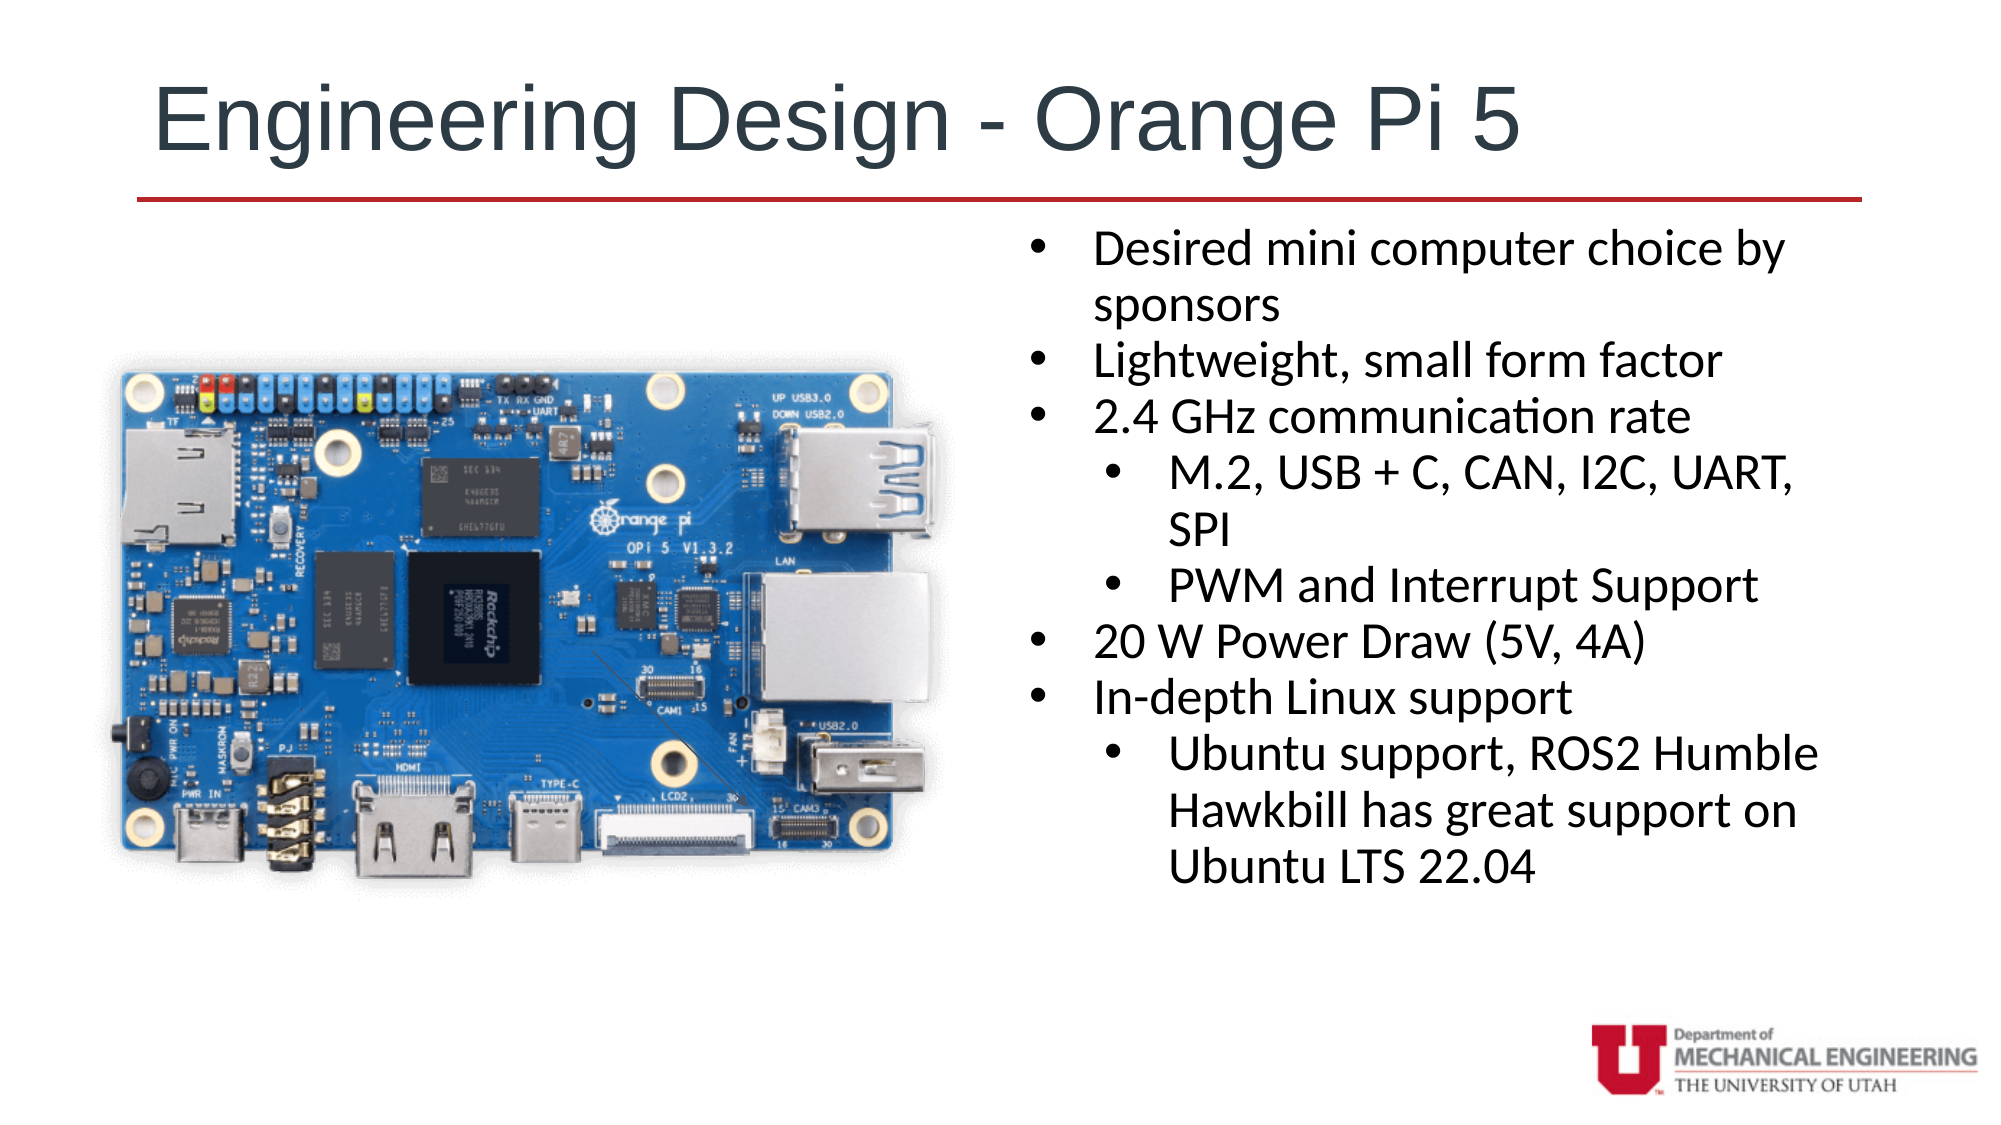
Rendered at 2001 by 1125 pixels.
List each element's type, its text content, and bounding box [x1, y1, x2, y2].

picture [1591, 990, 1978, 1112]
title Engineering Design - Orange Pi 5 [137, 59, 1863, 183]
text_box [592, 650, 749, 808]
picture [49, 275, 1004, 951]
list Desired mini computer choice by sponsors Lightweight, small form factor 2.4 GHz communication rate M.2, USB + C, CAN, I2C, UART, SPI PWM and Interrupt Support 20 W Power Draw (5V, 4A) In-depth Linux support Ubuntu support, ROS2 Humble Hawkbill has great support on Ubuntu LTS 22.04 [1003, 213, 1863, 986]
